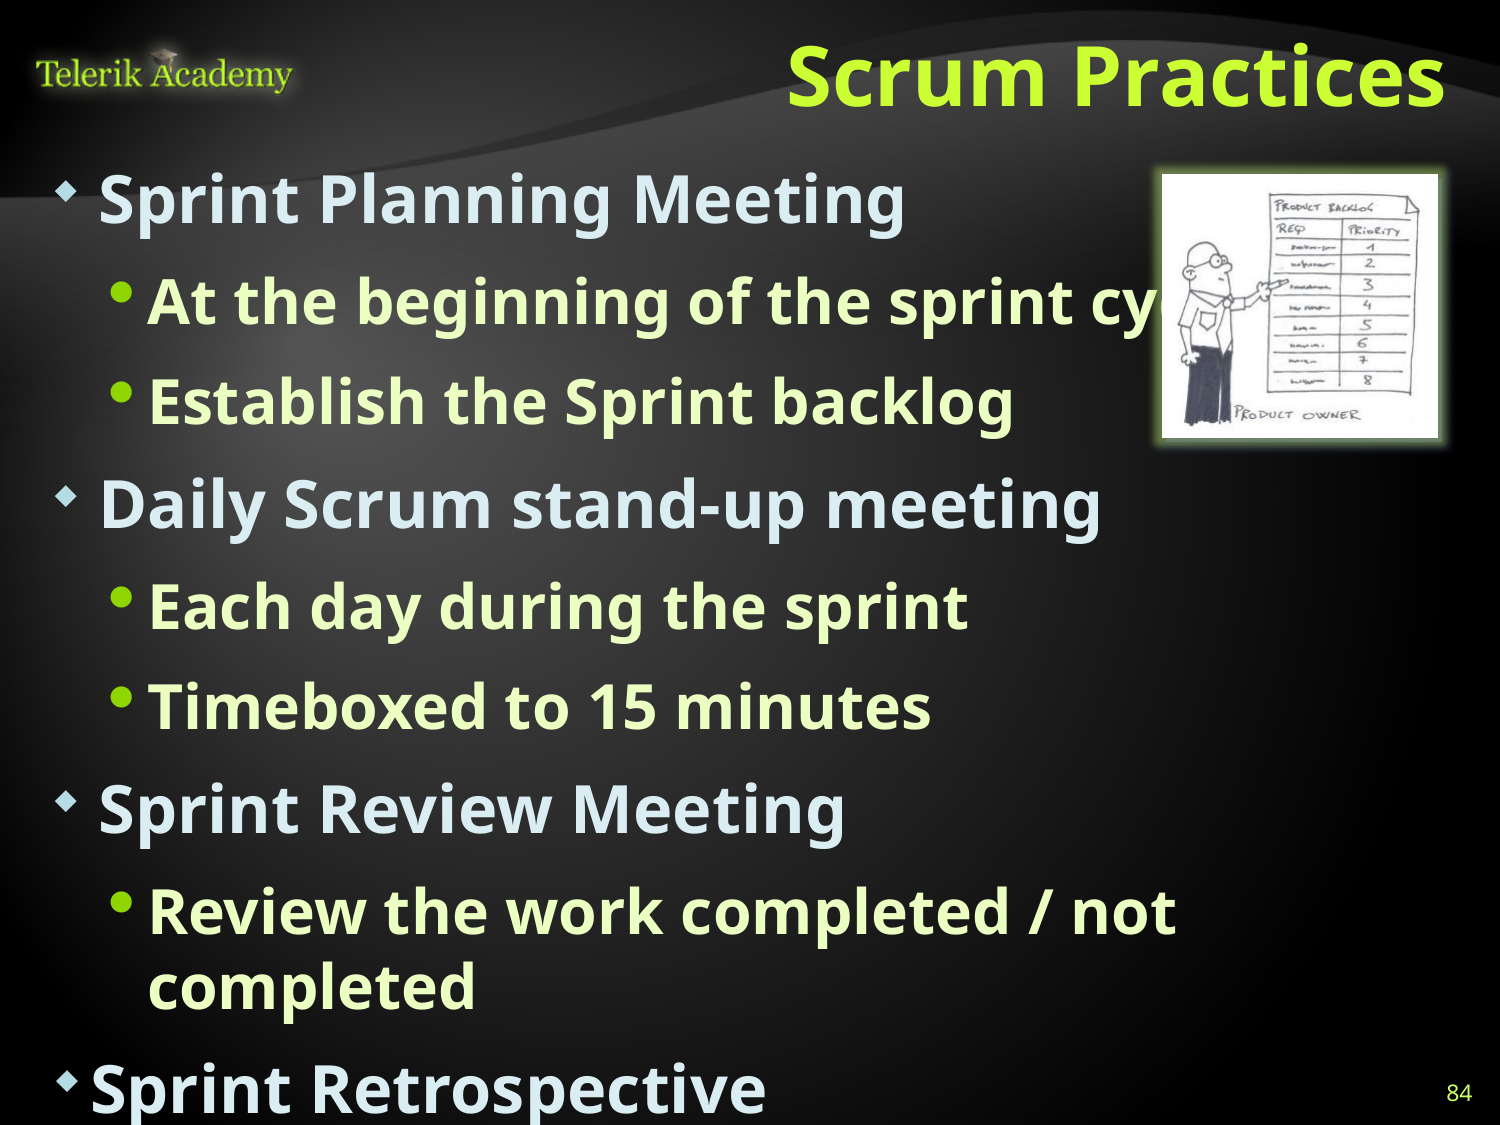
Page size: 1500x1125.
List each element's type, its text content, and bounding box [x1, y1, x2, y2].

slide_number 84 [1412, 1074, 1488, 1113]
list Sprint Planning Meeting At the beginning of the sprint cycle Establish the Sprint backlog Daily Scrum stand-up meeting Each day during the sprint Timeboxed to 15 minutes Sprint Review Meeting Review the work completed / not completed Sprint Retrospective [37, 149, 1463, 1100]
title Scrum Practices [300, 12, 1463, 149]
title Scrum Practices [1149, 162, 1448, 448]
picture [0, 0, 1500, 1125]
